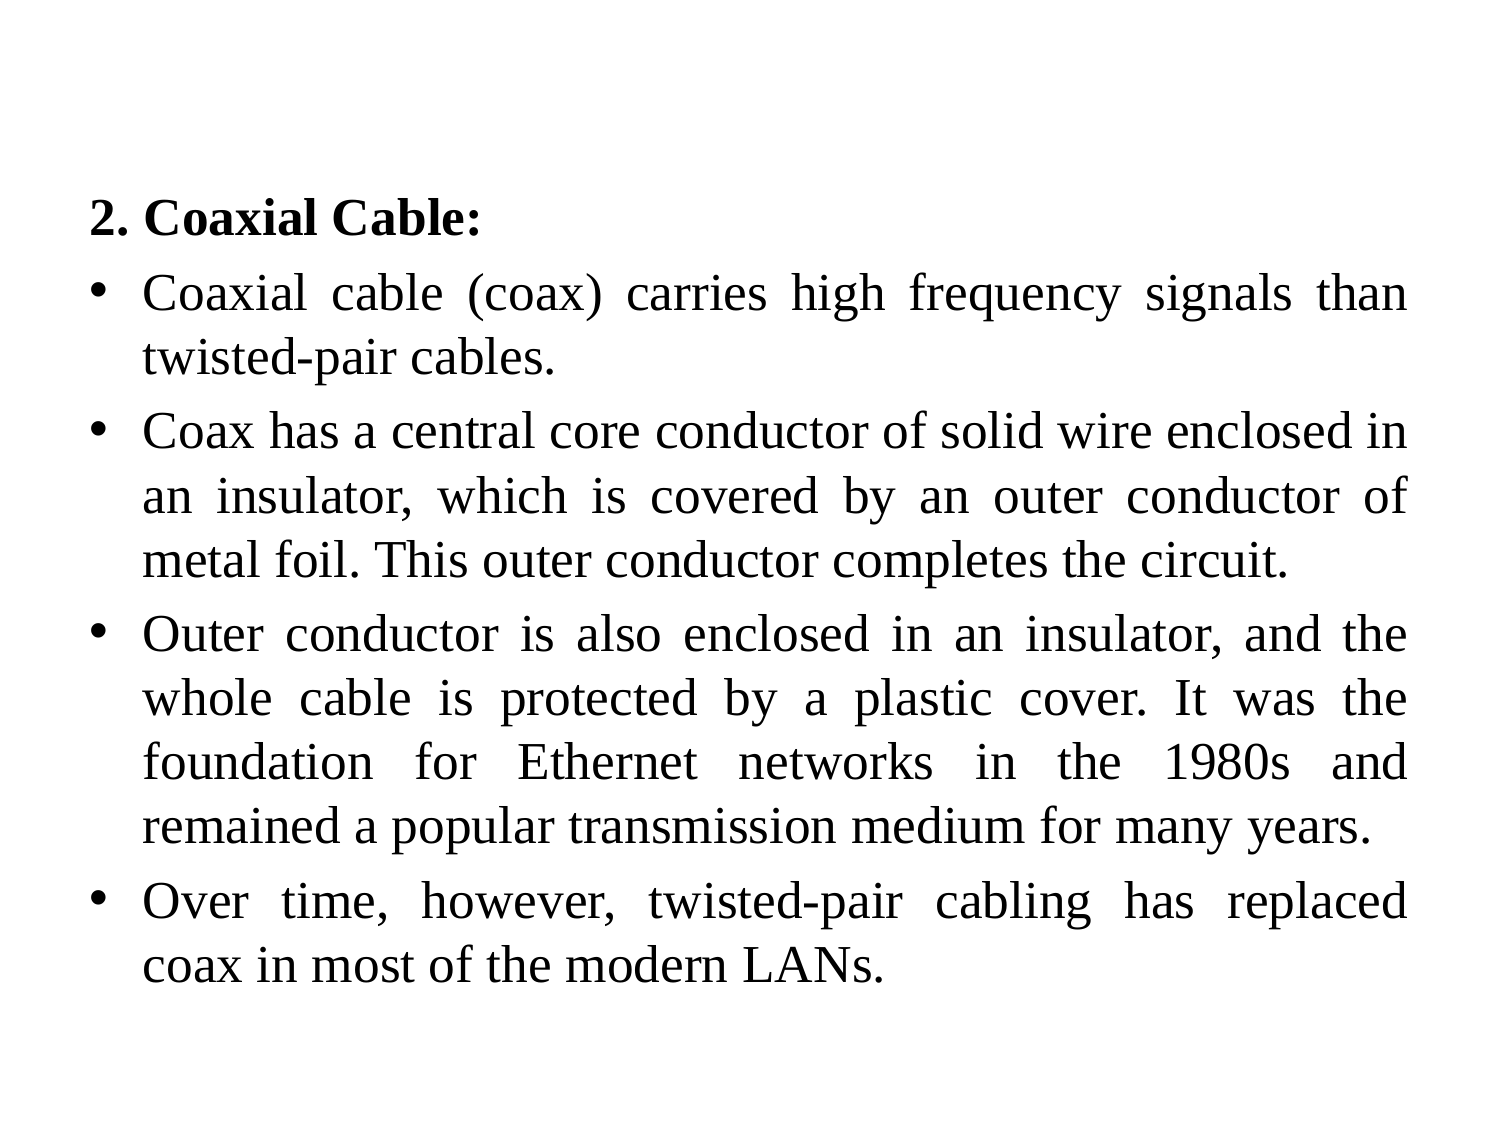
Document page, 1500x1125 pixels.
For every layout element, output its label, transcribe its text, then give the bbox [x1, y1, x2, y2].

list 2. Coaxial Cable: Coaxial cable (coax) carries high frequency signals than twisted-pair cables. Coax has a central core conductor of solid wire enclosed in an insulator, which is covered by an outer conductor of metal foil. This outer conductor completes the circuit. Outer conductor is also enclosed in an insulator, and the whole cable is protected by a plastic cover. It was the foundation for Ethernet networks in the 1980s and remained a popular transmission medium for many years. Over time, however, twisted-pair cabling has replaced coax in most of the modern LANs. [75, 174, 1425, 1005]
